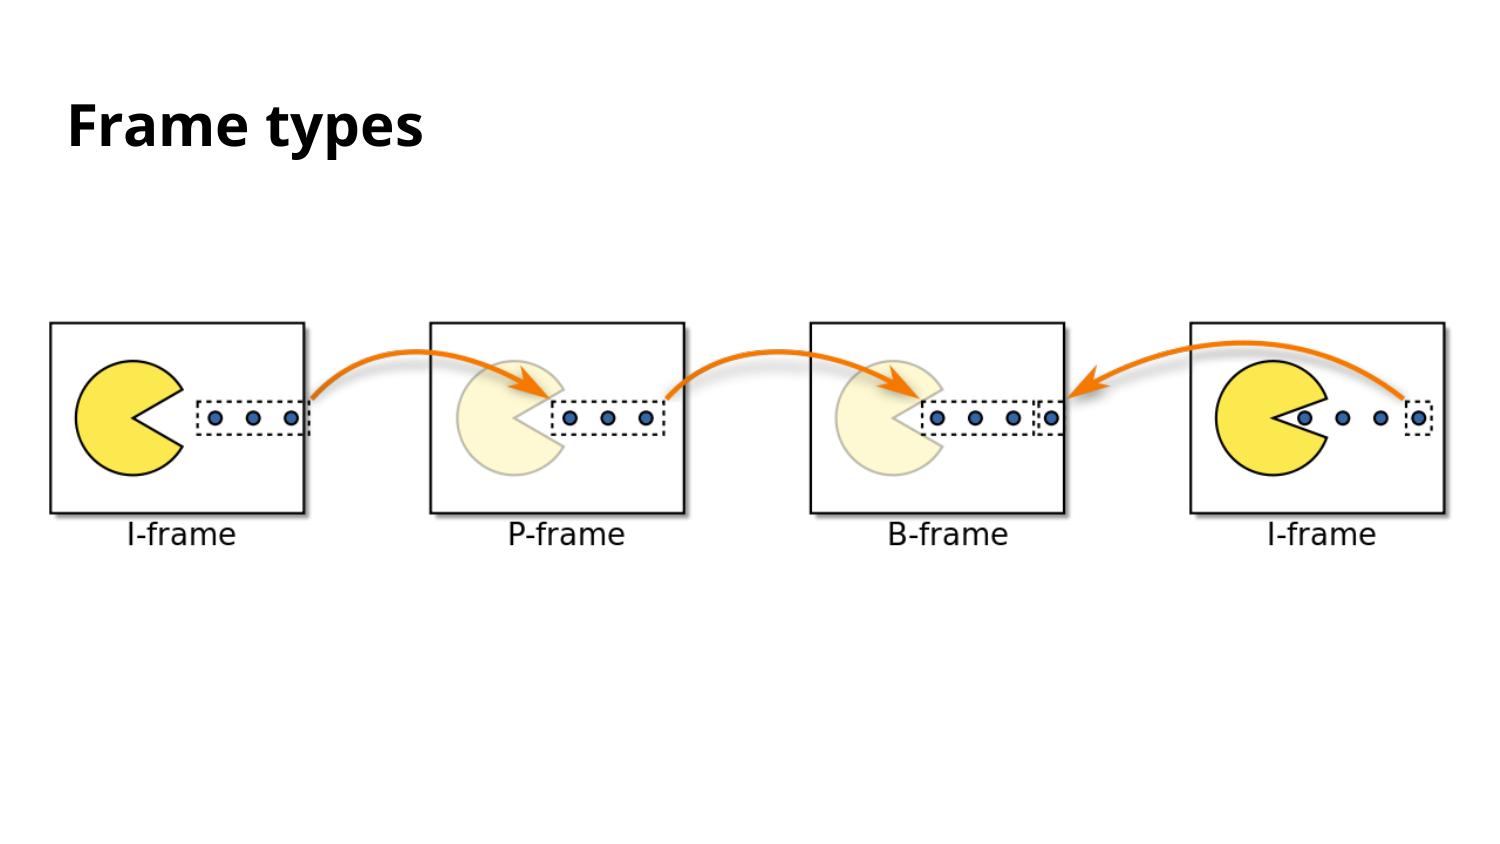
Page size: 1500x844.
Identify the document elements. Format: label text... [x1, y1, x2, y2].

picture [0, 279, 1500, 564]
title Frame types [51, 72, 1449, 167]
